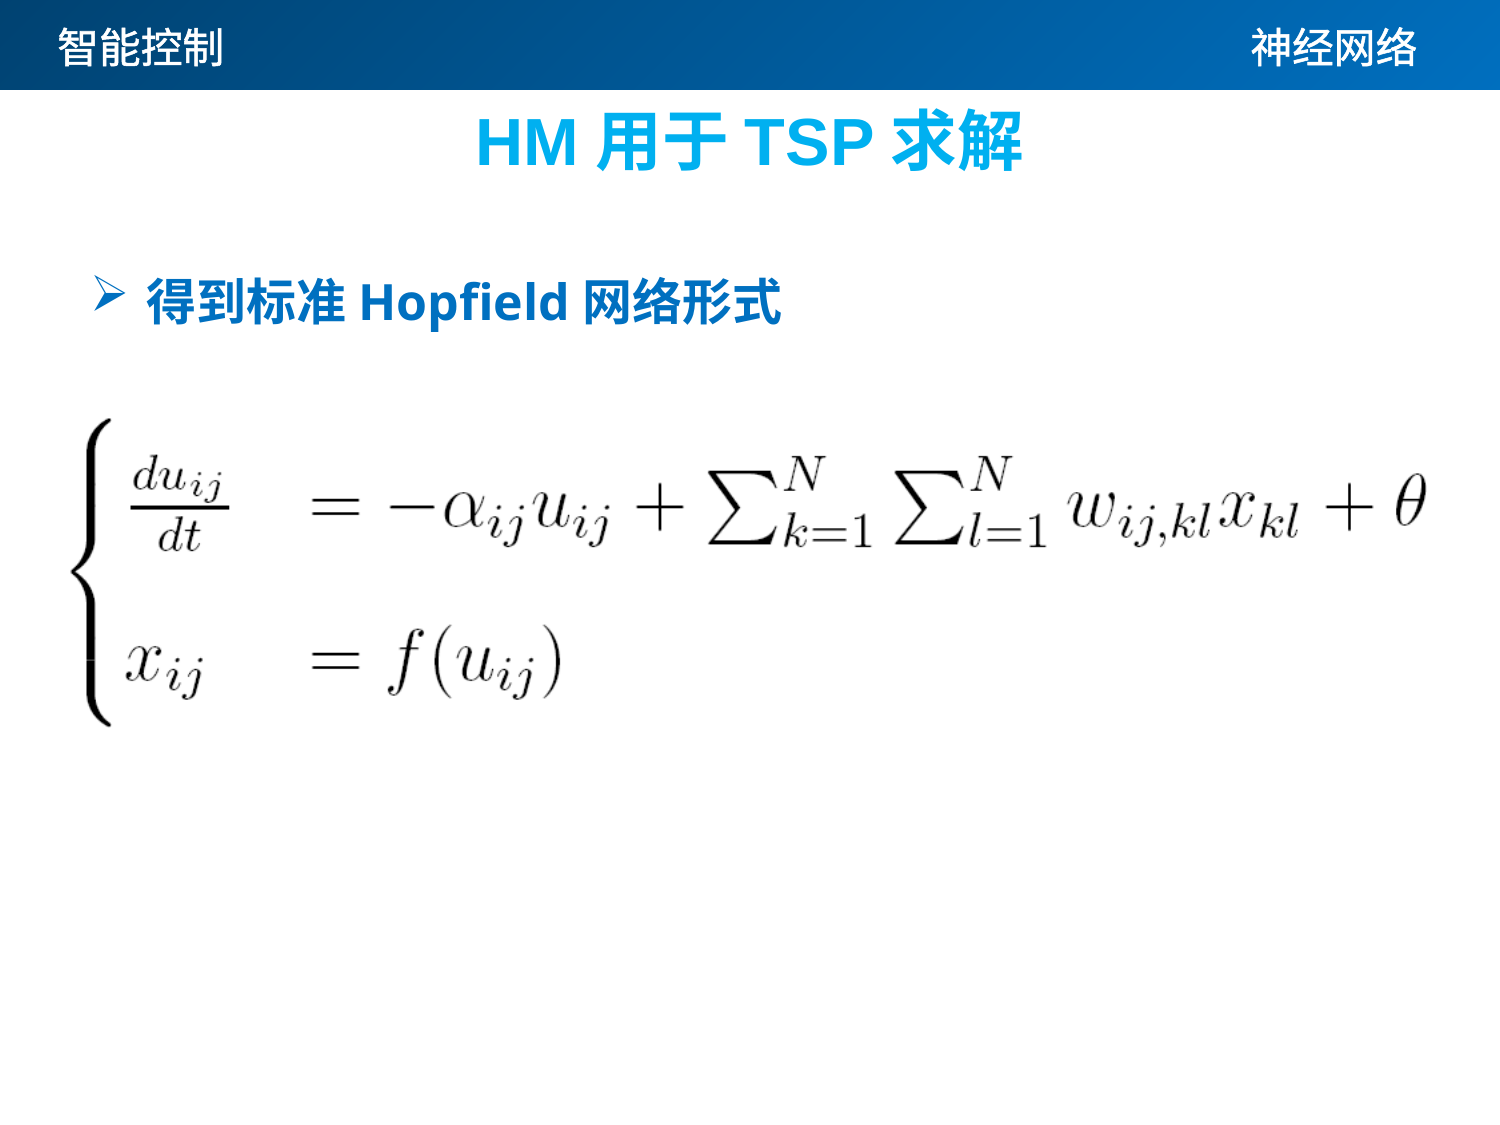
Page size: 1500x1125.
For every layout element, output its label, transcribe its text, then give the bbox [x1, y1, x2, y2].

list 得到标准Hopfield网络形式 [75, 262, 1425, 398]
picture [51, 408, 1448, 740]
title HM用于TSP求解 [75, 45, 1425, 233]
